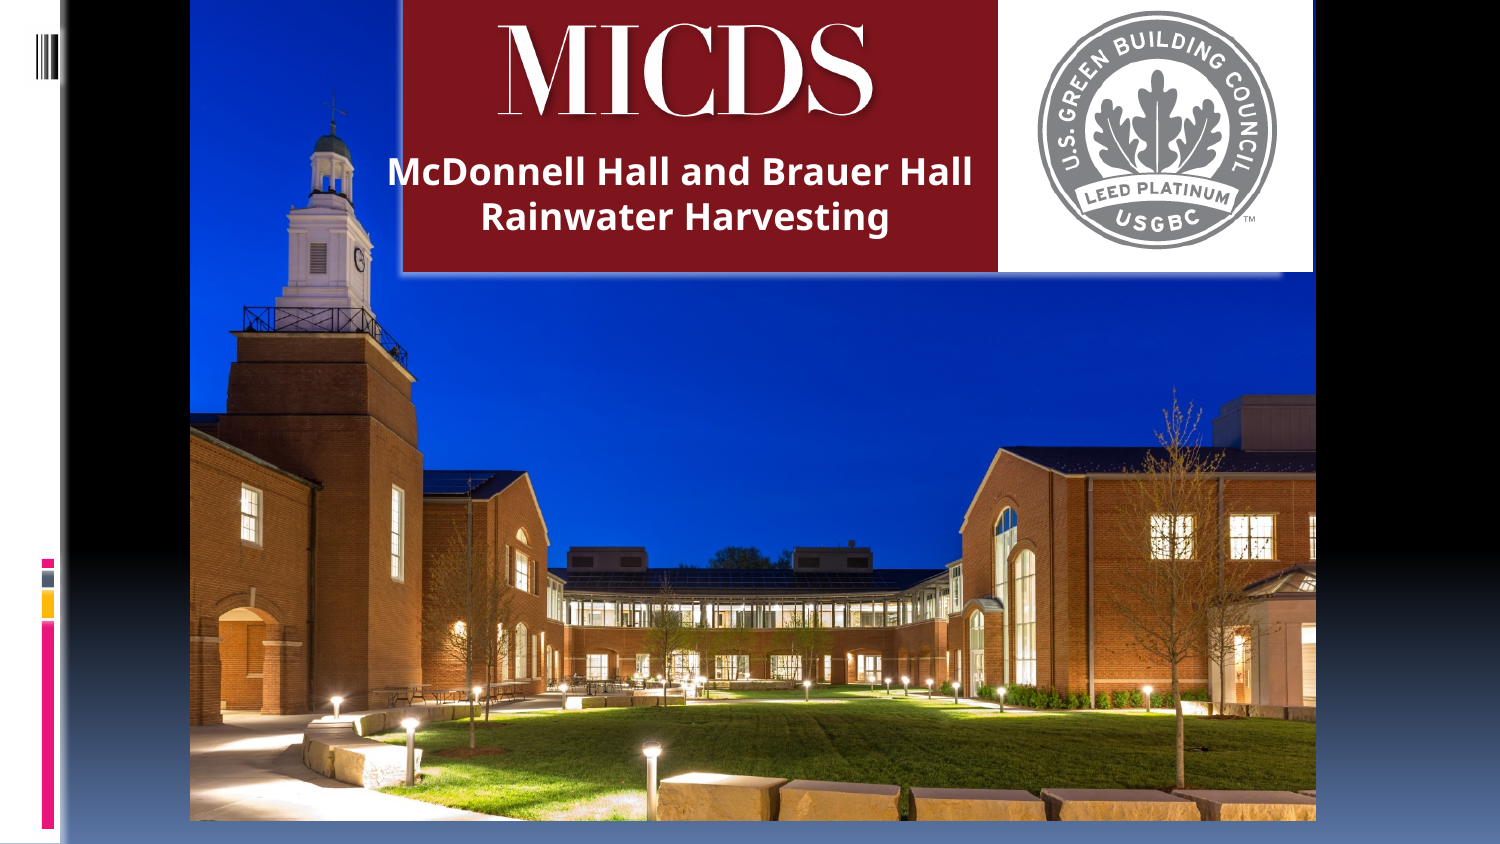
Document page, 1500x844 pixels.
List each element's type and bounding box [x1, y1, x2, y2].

picture [997, 0, 1313, 273]
picture [190, 0, 1317, 821]
